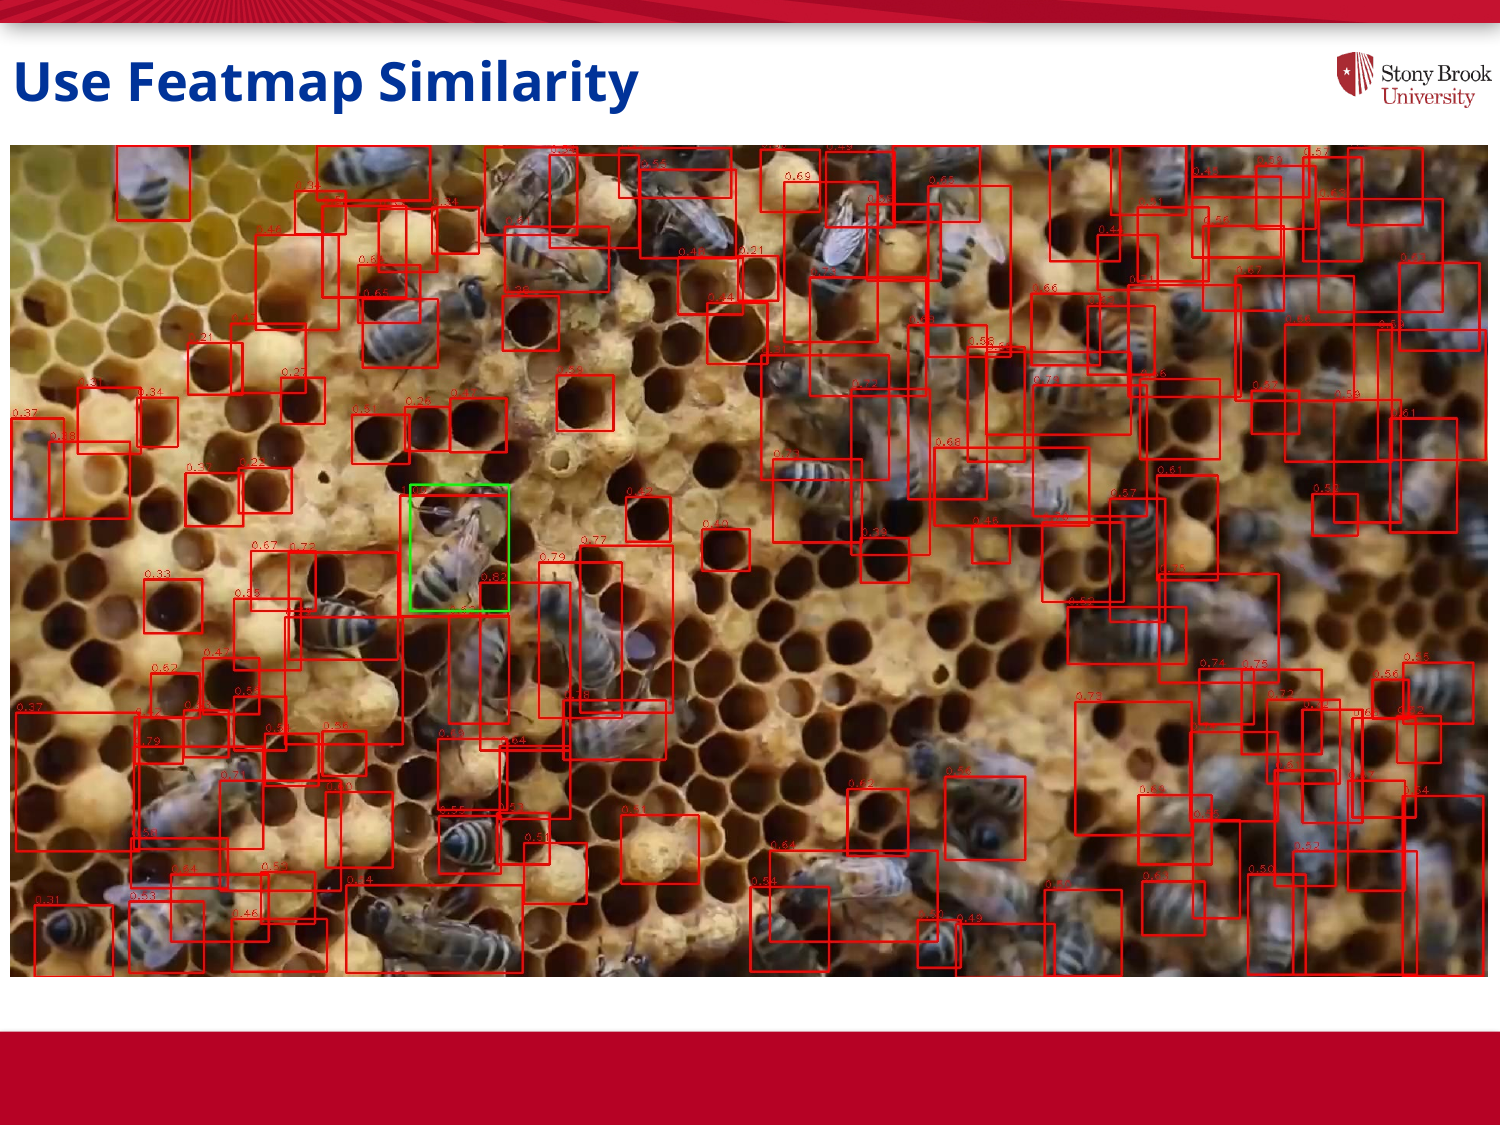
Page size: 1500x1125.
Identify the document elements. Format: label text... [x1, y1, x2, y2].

picture [0, 0, 1500, 23]
picture [1479, 52, 1492, 108]
picture [9, 145, 1489, 977]
title Use Featmap Similarity [12, 27, 1479, 143]
